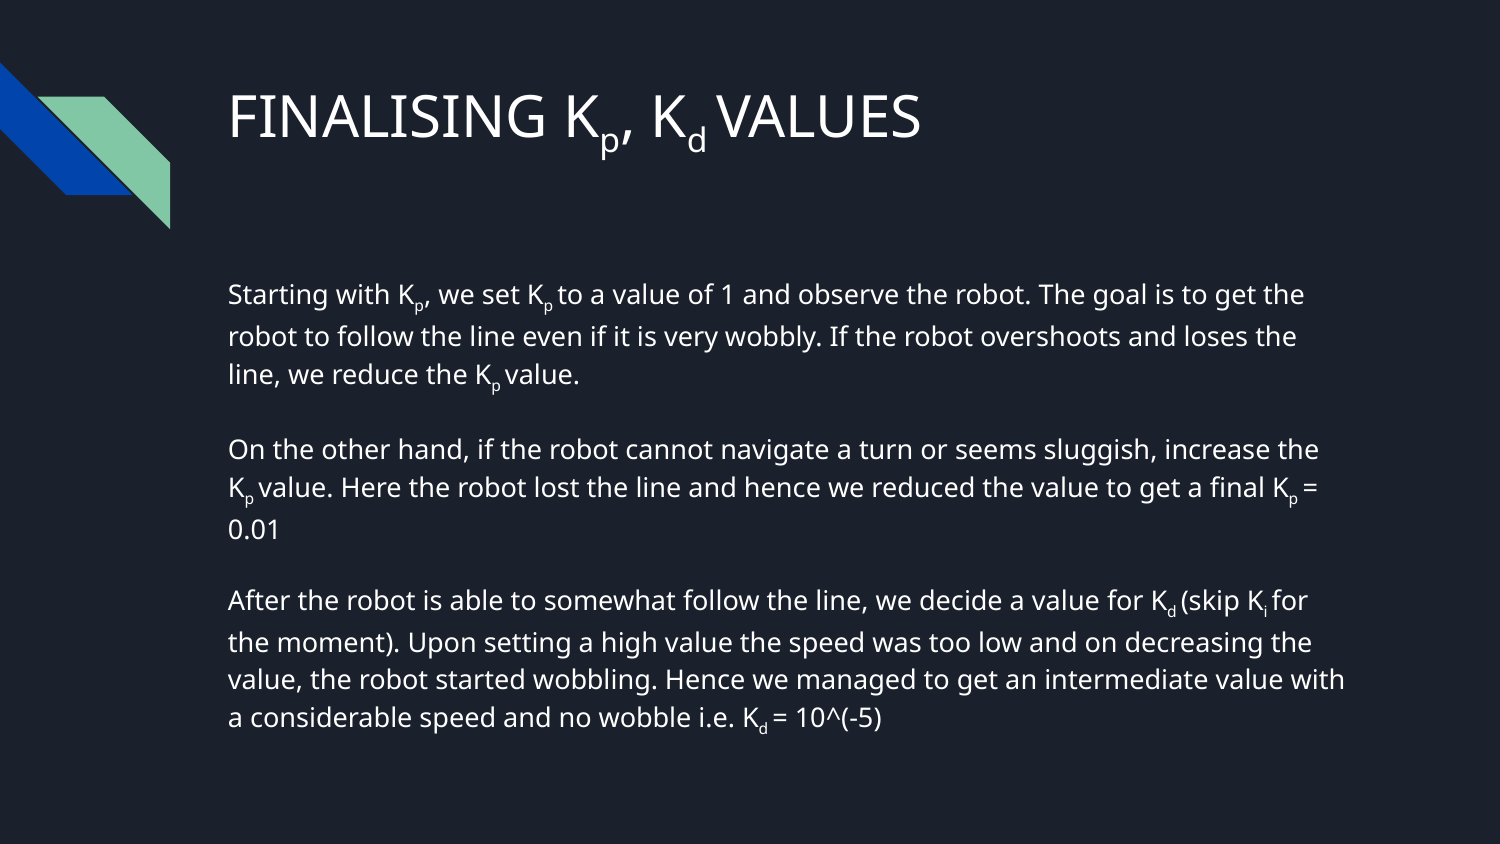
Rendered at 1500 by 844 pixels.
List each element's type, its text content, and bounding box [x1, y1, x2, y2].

title FINALISING Kp, Kd VALUES [212, 64, 1368, 215]
list Starting with Kp, we set Kp to a value of 1 and observe the robot. The goal is to get the robot to follow the line even if it is very wobbly. If the robot overshoots and loses the line, we reduce the Kp value. On the other hand, if the robot cannot navigate a turn or seems sluggish, increase the Kp value. Here the robot lost the line and hence we reduced the value to get a final Kp = 0.01 After the robot is able to somewhat follow the line, we decide a value for Kd (skip Ki for the moment). Upon setting a high value the speed was too low and on decreasing the value, the robot started wobbling. Hence we managed to get an intermediate value with a considerable speed and no wobble i.e. Kd = 10^(-5) [212, 257, 1368, 735]
